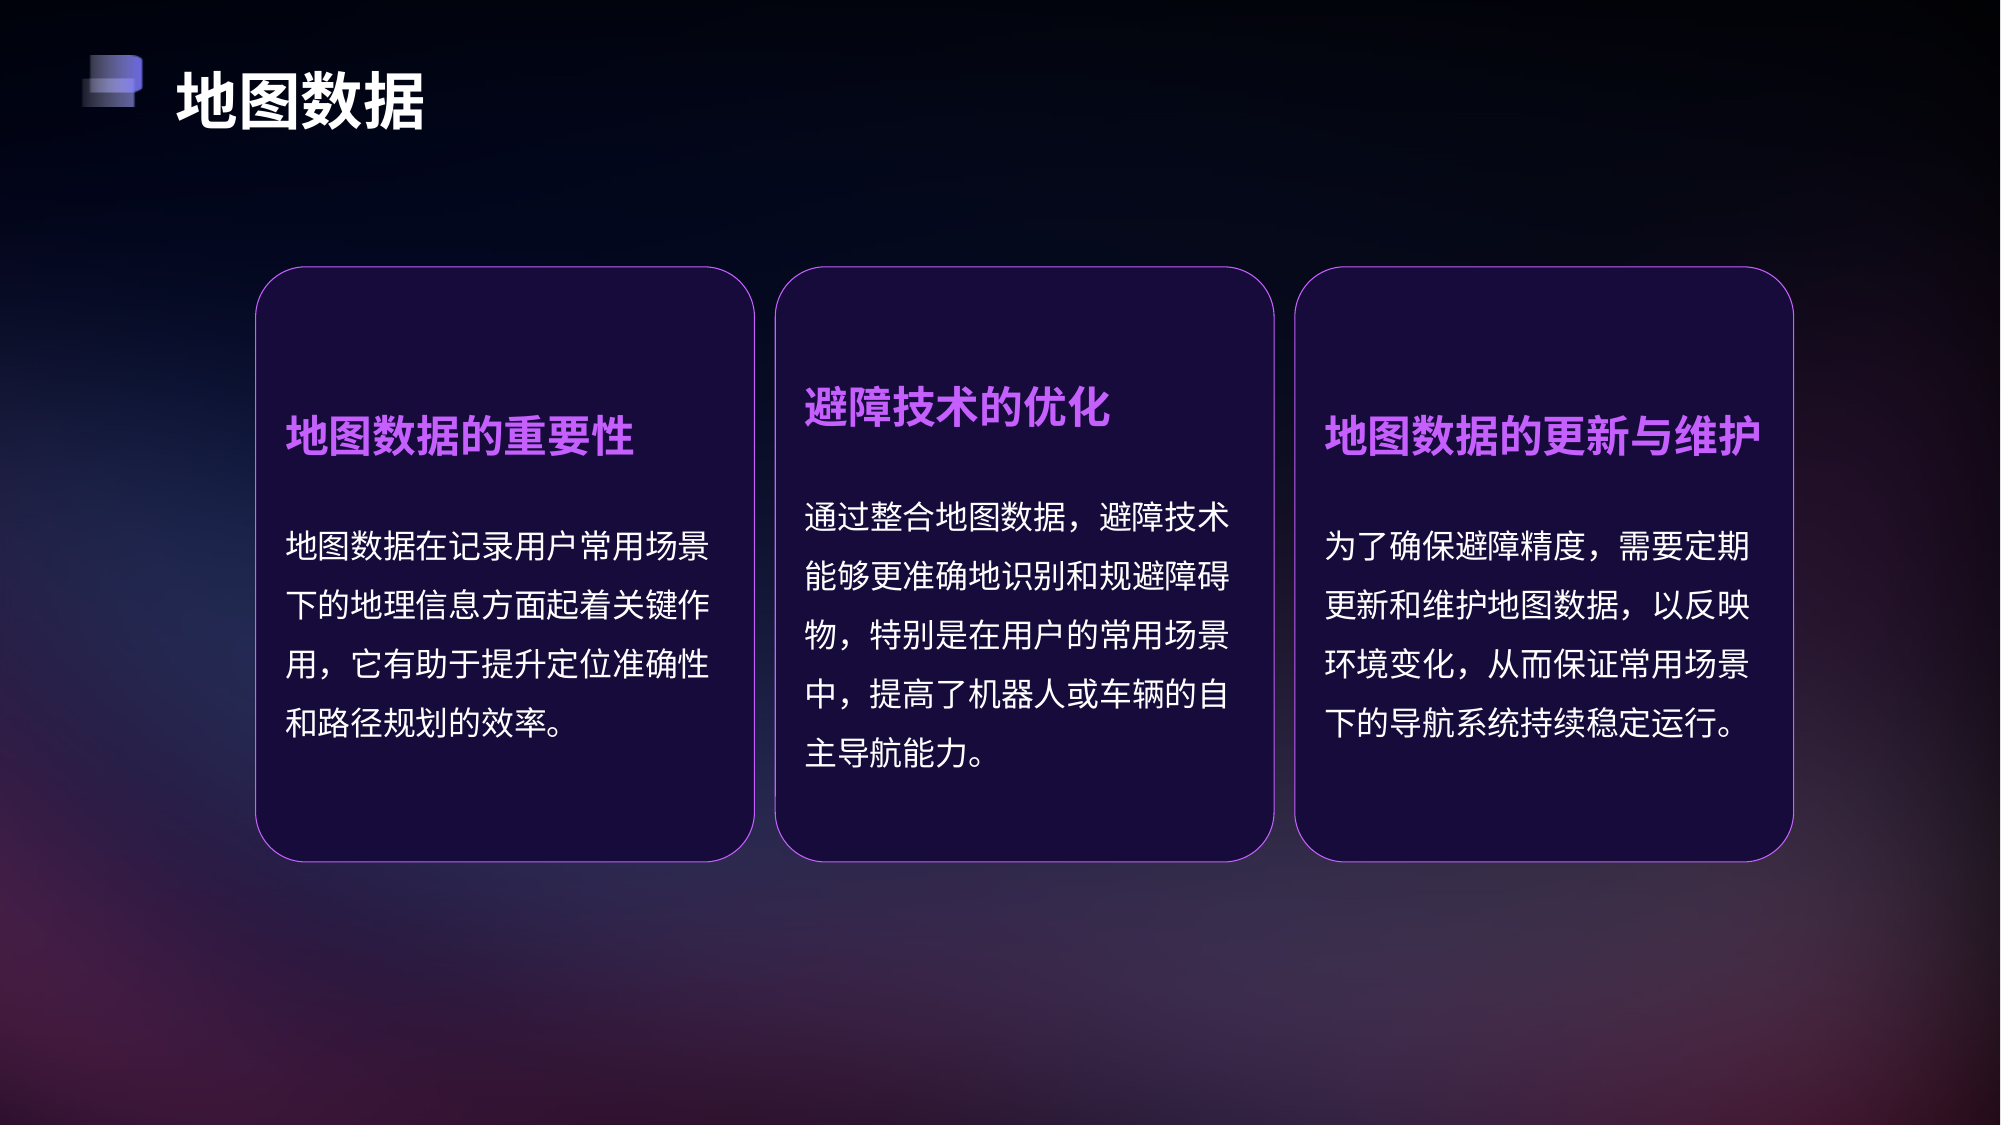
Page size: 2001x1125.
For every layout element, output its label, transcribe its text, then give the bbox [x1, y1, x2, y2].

text_box 地图数据 [159, 15, 1700, 147]
picture [0, 0, 2001, 1125]
text_box 地图数据的更新与维护 为了确保避障精度，需要定期更新和维护地图数据，以反映环境变化，从而保证常用场景下的导航系统持续稳定运行。 [1292, 264, 1796, 865]
text_box 地图数据的重要性 地图数据在记录用户常用场景下的地理信息方面起着关键作用，它有助于提升定位准确性和路径规划的效率。 [253, 264, 757, 865]
text_box 避障技术的优化 通过整合地图数据，避障技术能够更准确地识别和规避障碍物，特别是在用户的常用场景中，提高了机器人或车辆的自主导航能力。 [773, 264, 1277, 865]
